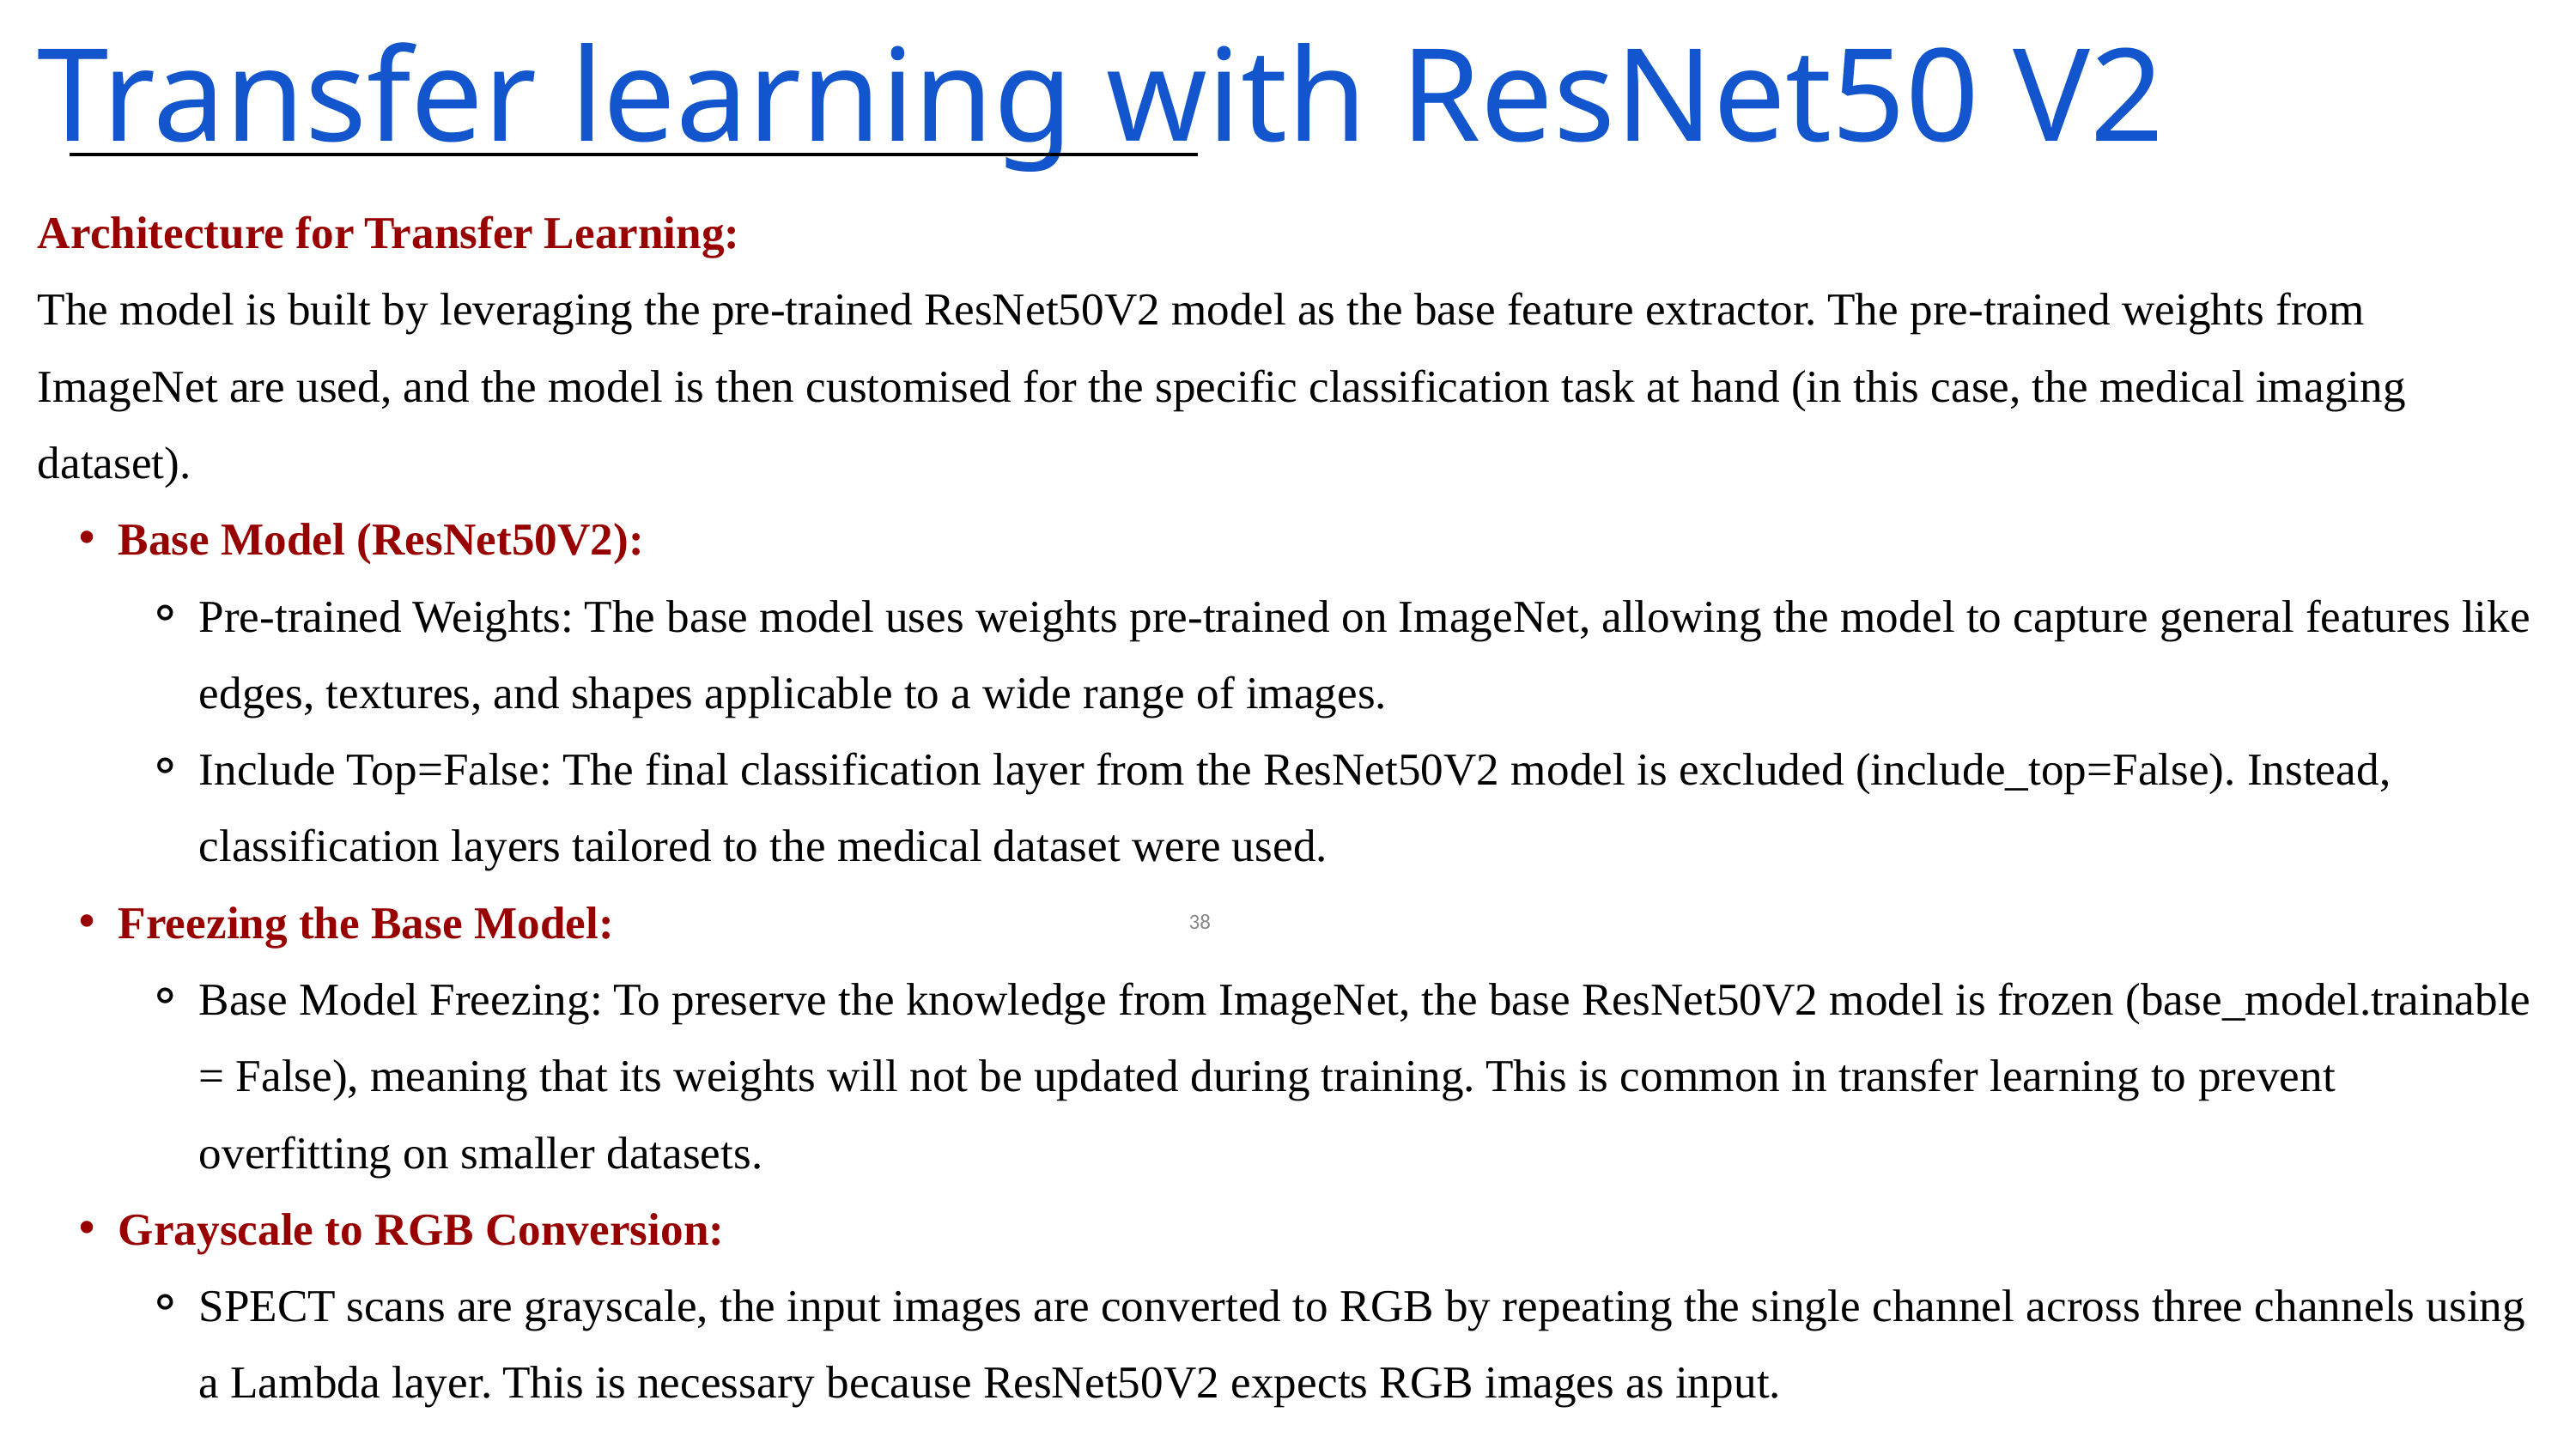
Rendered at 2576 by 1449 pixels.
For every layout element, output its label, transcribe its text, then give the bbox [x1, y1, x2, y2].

text_box Architecture for Transfer Learning: The model is built by leveraging the pre-trained ResNet50V2 model as the base feature extractor. The pre-trained weights from ImageNet are used, and the model is then customised for the specific classification task at hand (in this case, the medical imaging dataset). Base Model (ResNet50V2): Pre-trained Weights: The base model uses weights pre-trained on ImageNet, allowing the model to capture general features like edges, textures, and shapes applicable to a wide range of images. Include Top=False: The final classification layer from the ResNet50V2 model is excluded (include_top=False). Instead, classification layers tailored to the medical dataset were used. Freezing the Base Model: Base Model Freezing: To preserve the knowledge from ImageNet, the base ResNet50V2 model is frozen (base_model.trainable = False), meaning that its weights will not be updated during training. This is common in transfer learning to prevent overfitting on smaller datasets. Grayscale to RGB Conversion: SPECT scans are grayscale, the input images are converted to RGB by repeating the single channel across three channels using a Lambda layer. This is necessary because ResNet50V2 expects RGB images as input. [37, 181, 2539, 1449]
text_box Transfer learning with ResNet50 V2 [37, 12, 2354, 167]
slide_number ‹#› [922, 894, 1224, 947]
